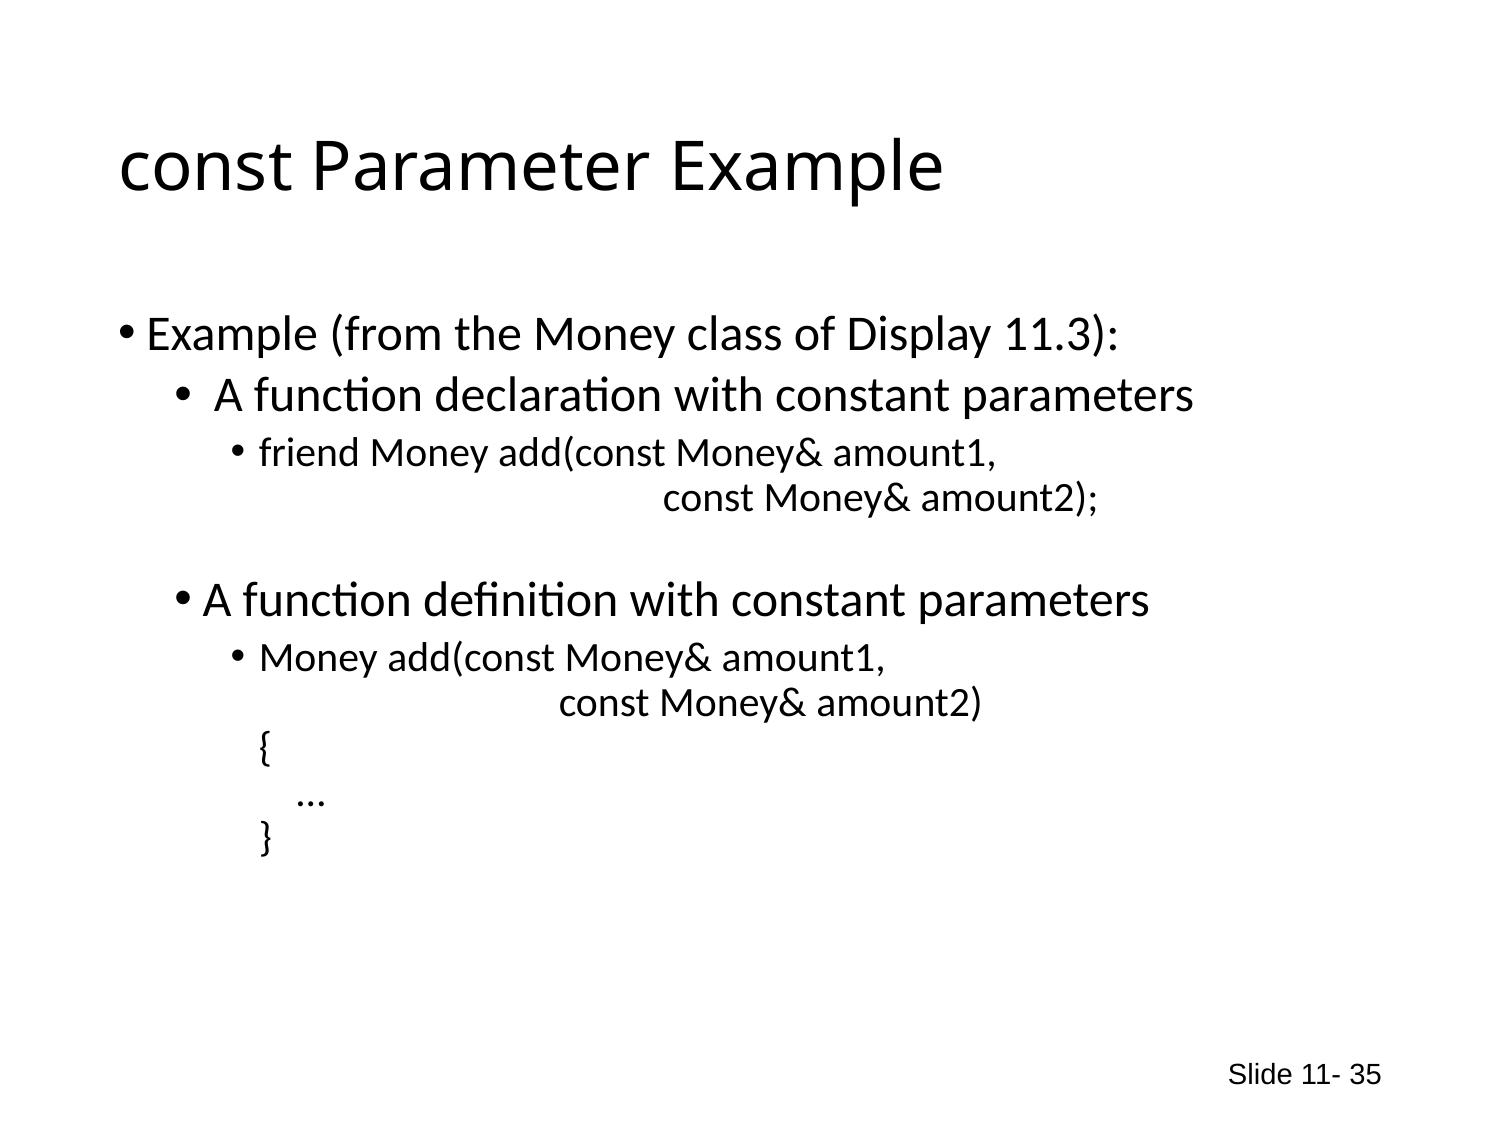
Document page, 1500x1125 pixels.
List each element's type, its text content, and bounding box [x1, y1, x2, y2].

title const Parameter Example [103, 59, 1397, 278]
list Example (from the Money class of Display 11.3): A function declaration with constant parameters friend Money add(const Money& amount1, const Money& amount2); A function definition with constant parameters Money add(const Money& amount1, const Money& amount2) { … } [103, 299, 1397, 913]
slide_number Slide 11- 35 [1059, 1042, 1397, 1103]
